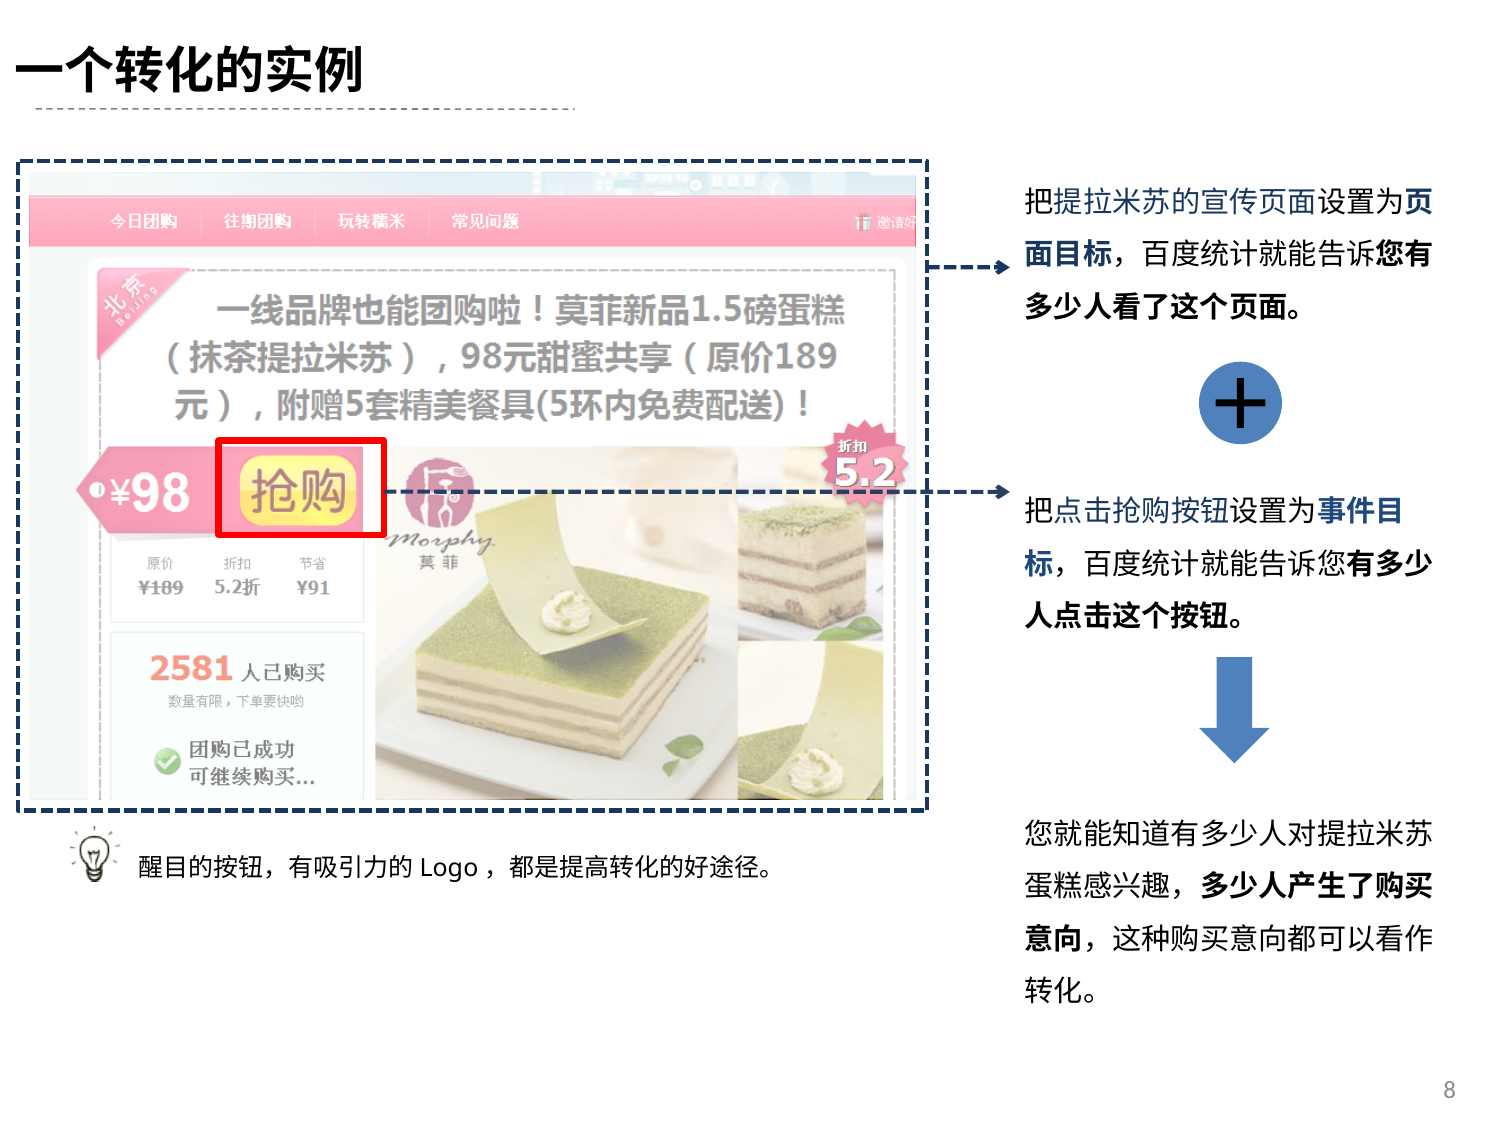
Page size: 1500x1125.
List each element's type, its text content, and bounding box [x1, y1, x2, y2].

text_box 把点击抢购按钮设置为事件目标，百度统计就能告诉您有多少人点击这个按钮。 [1009, 467, 1471, 640]
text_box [1198, 361, 1283, 445]
text_box 您就能知道有多少人对提拉米苏蛋糕感兴趣，多少人产生了购买意向，这种购买意向都可以看作转化。 [1009, 790, 1471, 1015]
text_box 一个转化的实例 [0, 30, 1288, 106]
picture [67, 824, 125, 882]
text_box 把提拉米苏的宣传页面设置为页面目标，百度统计就能告诉您有多少人看了这个页面。 [1009, 158, 1471, 331]
picture [29, 172, 916, 800]
text_box 醒目的按钮，有吸引力的Logo，都是提高转化的好途径。 [126, 834, 821, 889]
text_box [1198, 656, 1271, 764]
text_box [17, 160, 928, 811]
slide_number 8 [1121, 1058, 1472, 1119]
